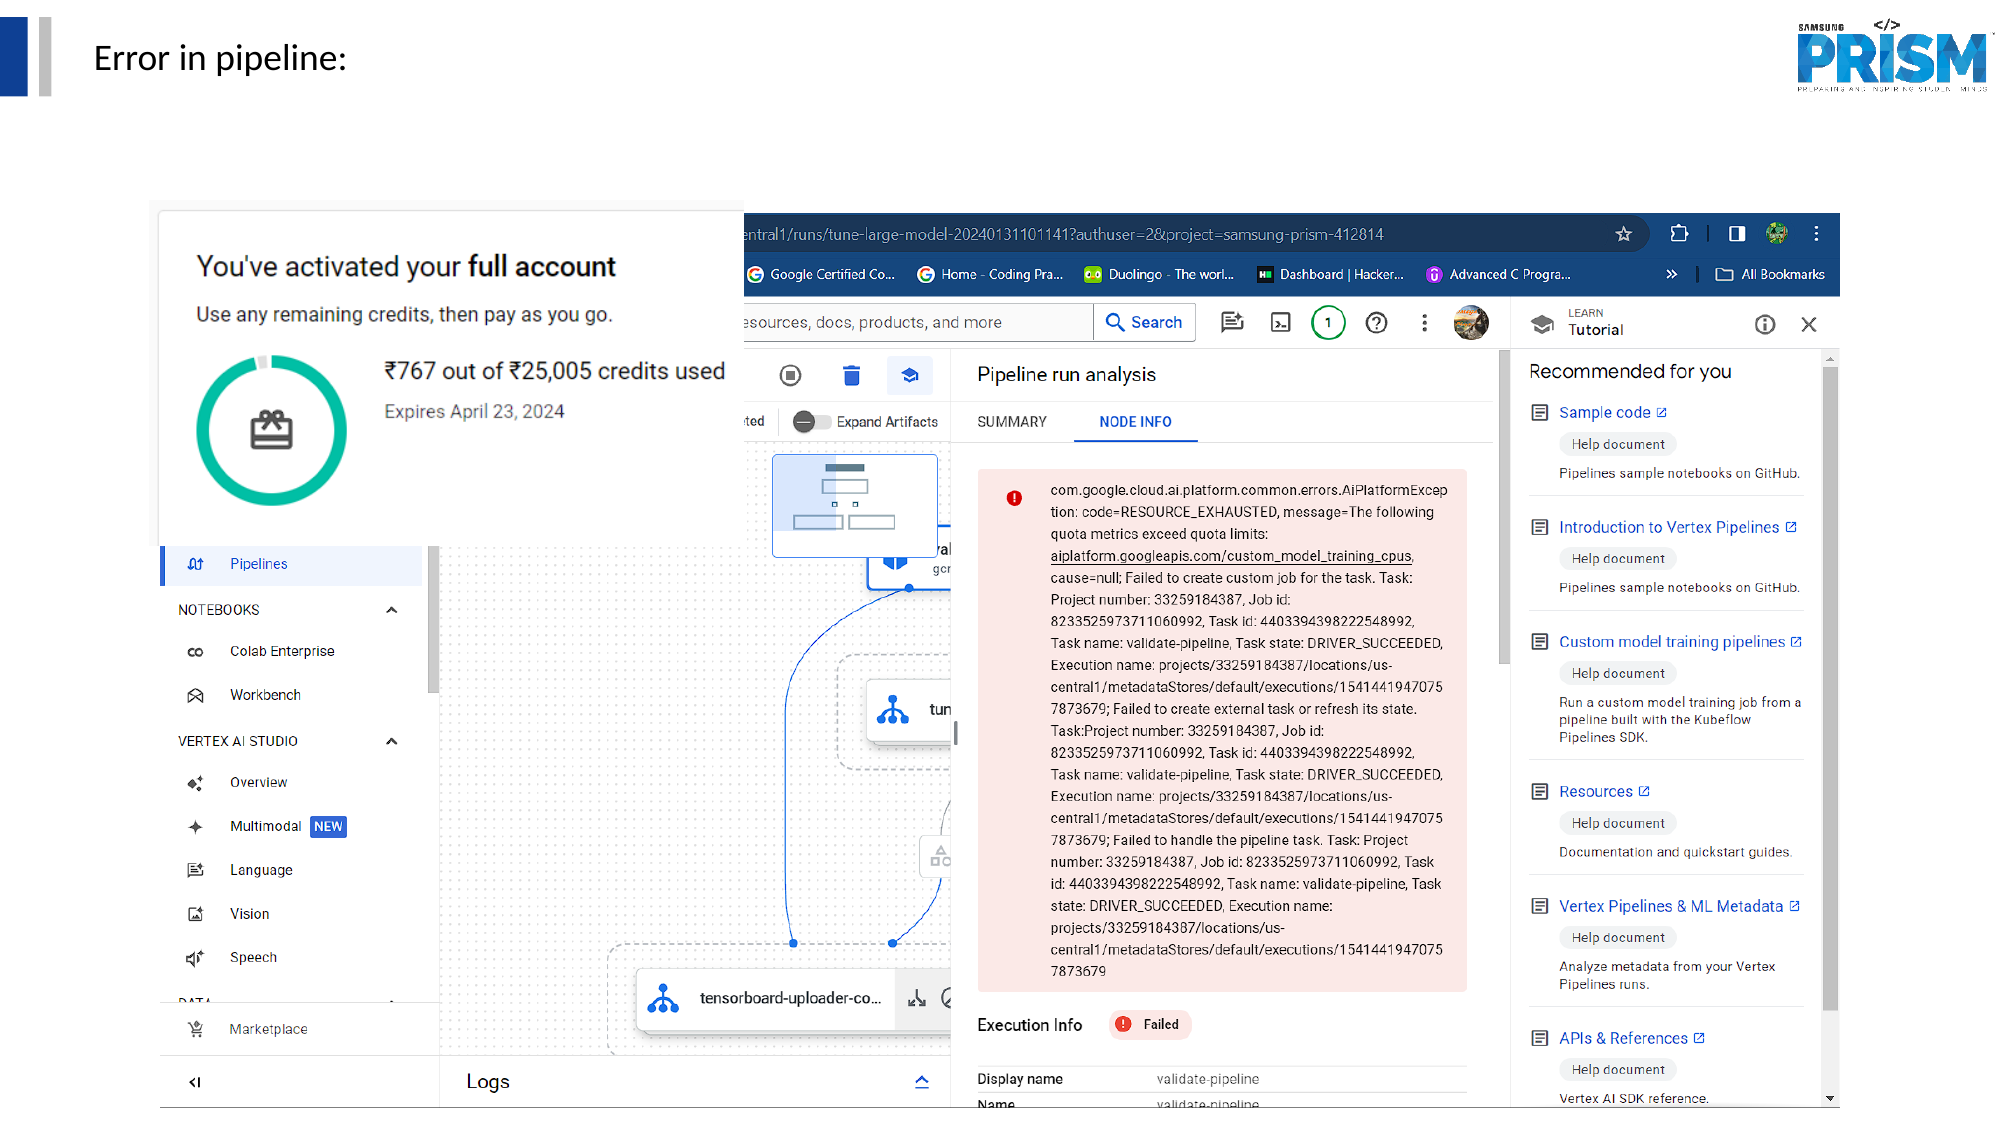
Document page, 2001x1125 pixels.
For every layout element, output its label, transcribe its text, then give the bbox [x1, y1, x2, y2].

text_box Error in pipeline: [79, 25, 532, 86]
text_box [38, 16, 52, 97]
picture [149, 200, 1840, 1108]
picture [1794, 17, 2000, 96]
text_box [0, 16, 29, 97]
